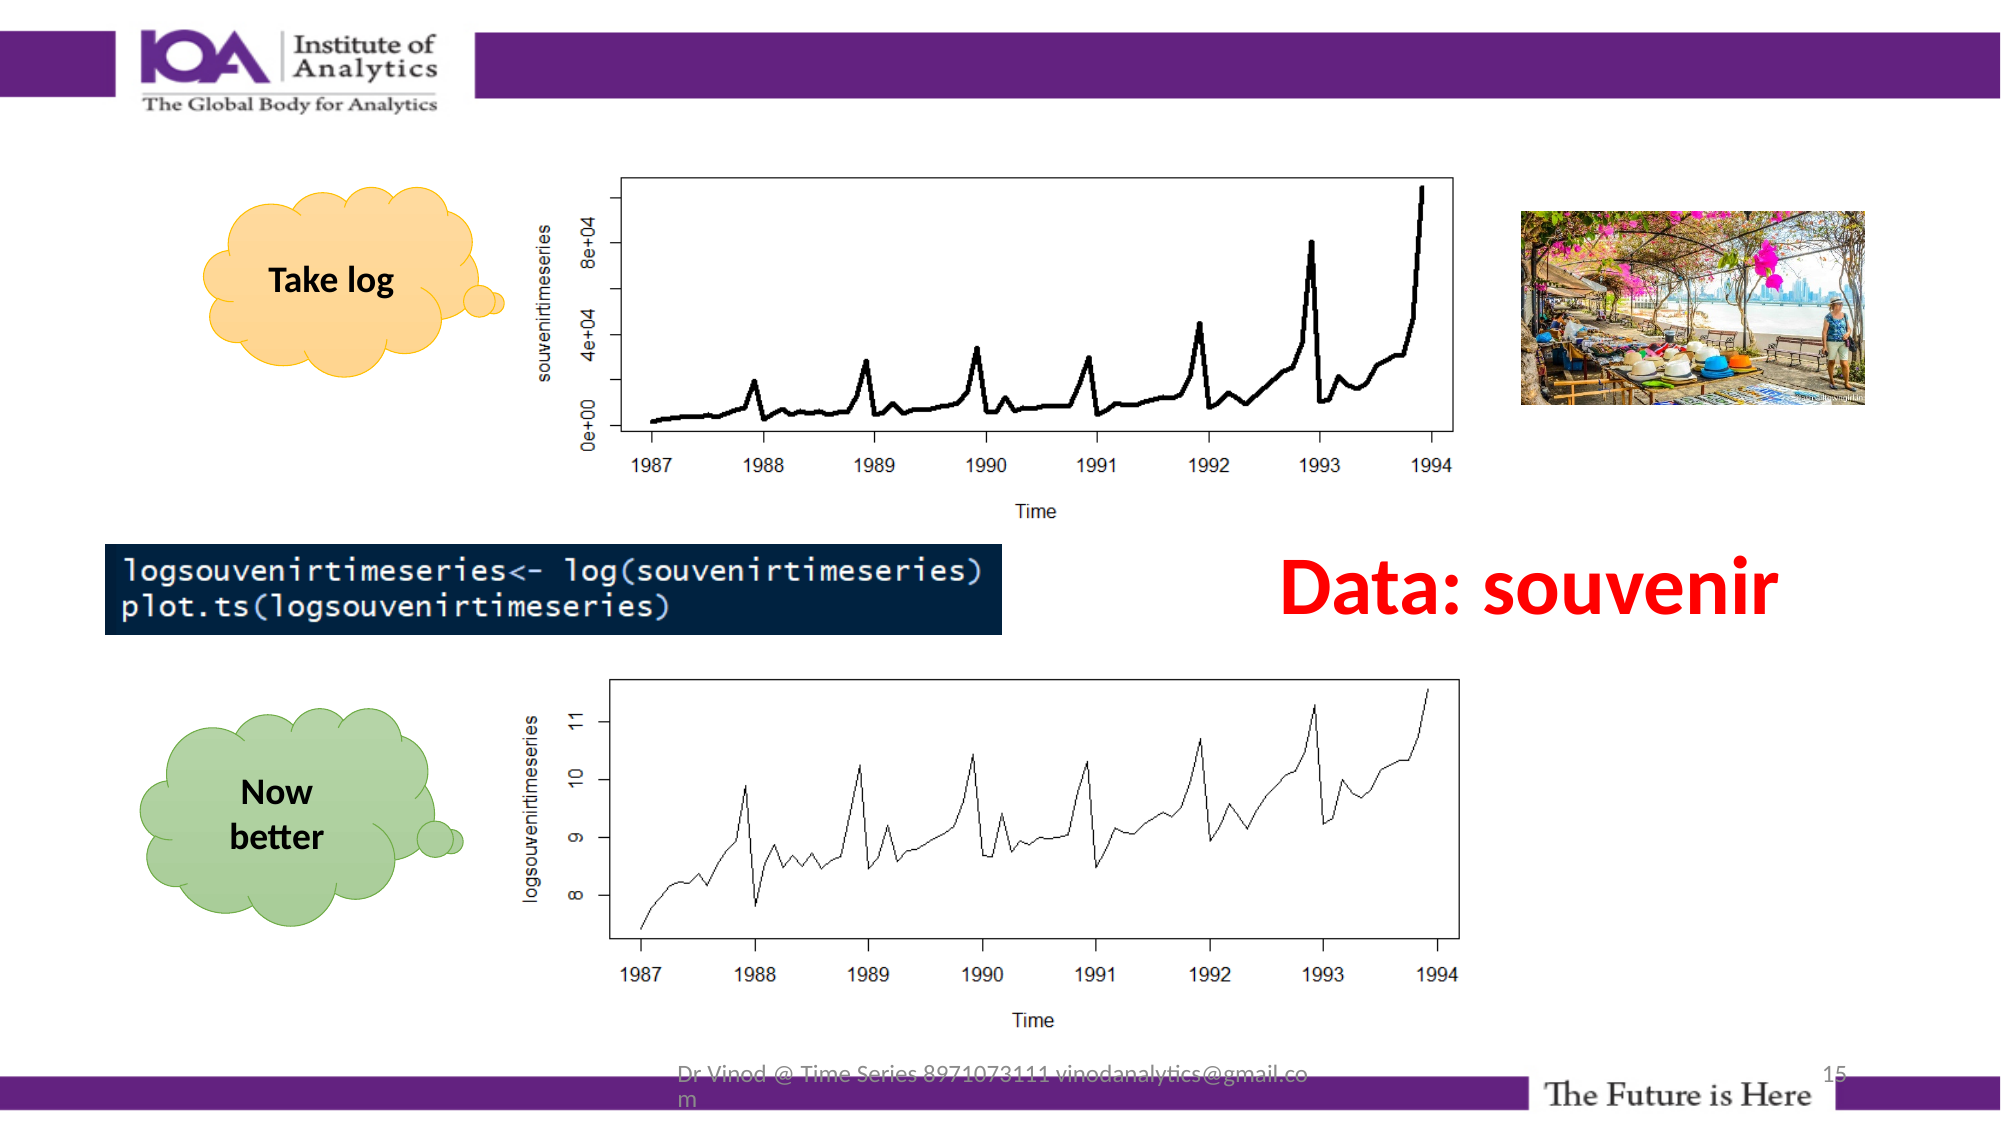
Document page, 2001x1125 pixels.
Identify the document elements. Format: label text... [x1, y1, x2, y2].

picture [0, 0, 2001, 1125]
footer Dr Vinod @ Time Series 8971073111 vinodanalytics@gmail.com [662, 1043, 1338, 1103]
text_box Take log [202, 186, 505, 378]
text_box Now better [139, 708, 464, 927]
slide_number 15 [1412, 1042, 1863, 1103]
subtitle Data: souvenir [1236, 535, 1824, 635]
